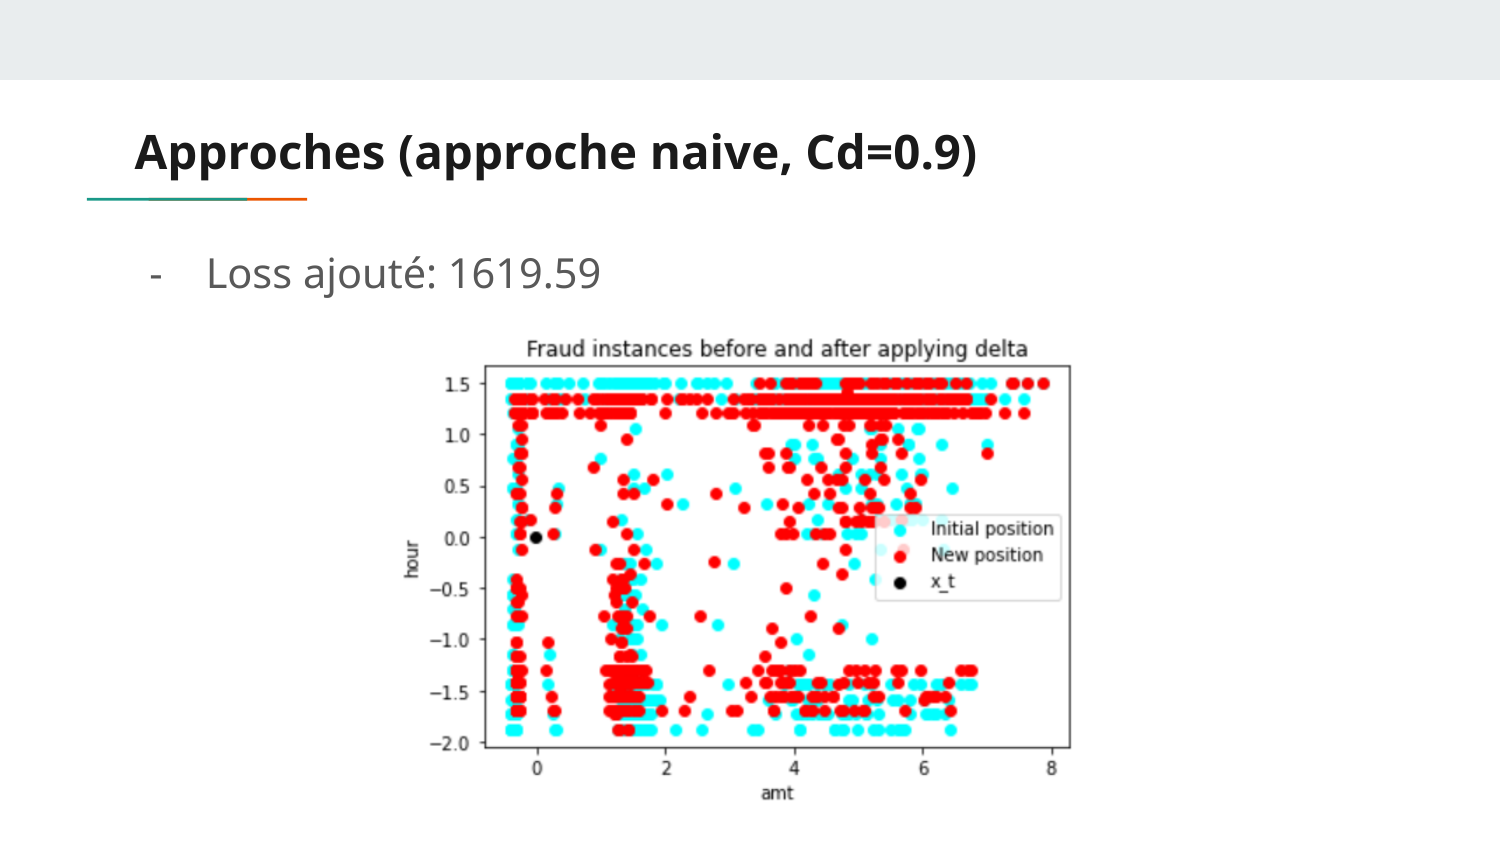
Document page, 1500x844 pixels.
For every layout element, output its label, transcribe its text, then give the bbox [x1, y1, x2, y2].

picture [400, 328, 1100, 810]
list Loss ajouté: 1619.59 [119, 225, 1381, 313]
title Approches (approche naive, Cd=0.9) [119, 107, 1381, 195]
